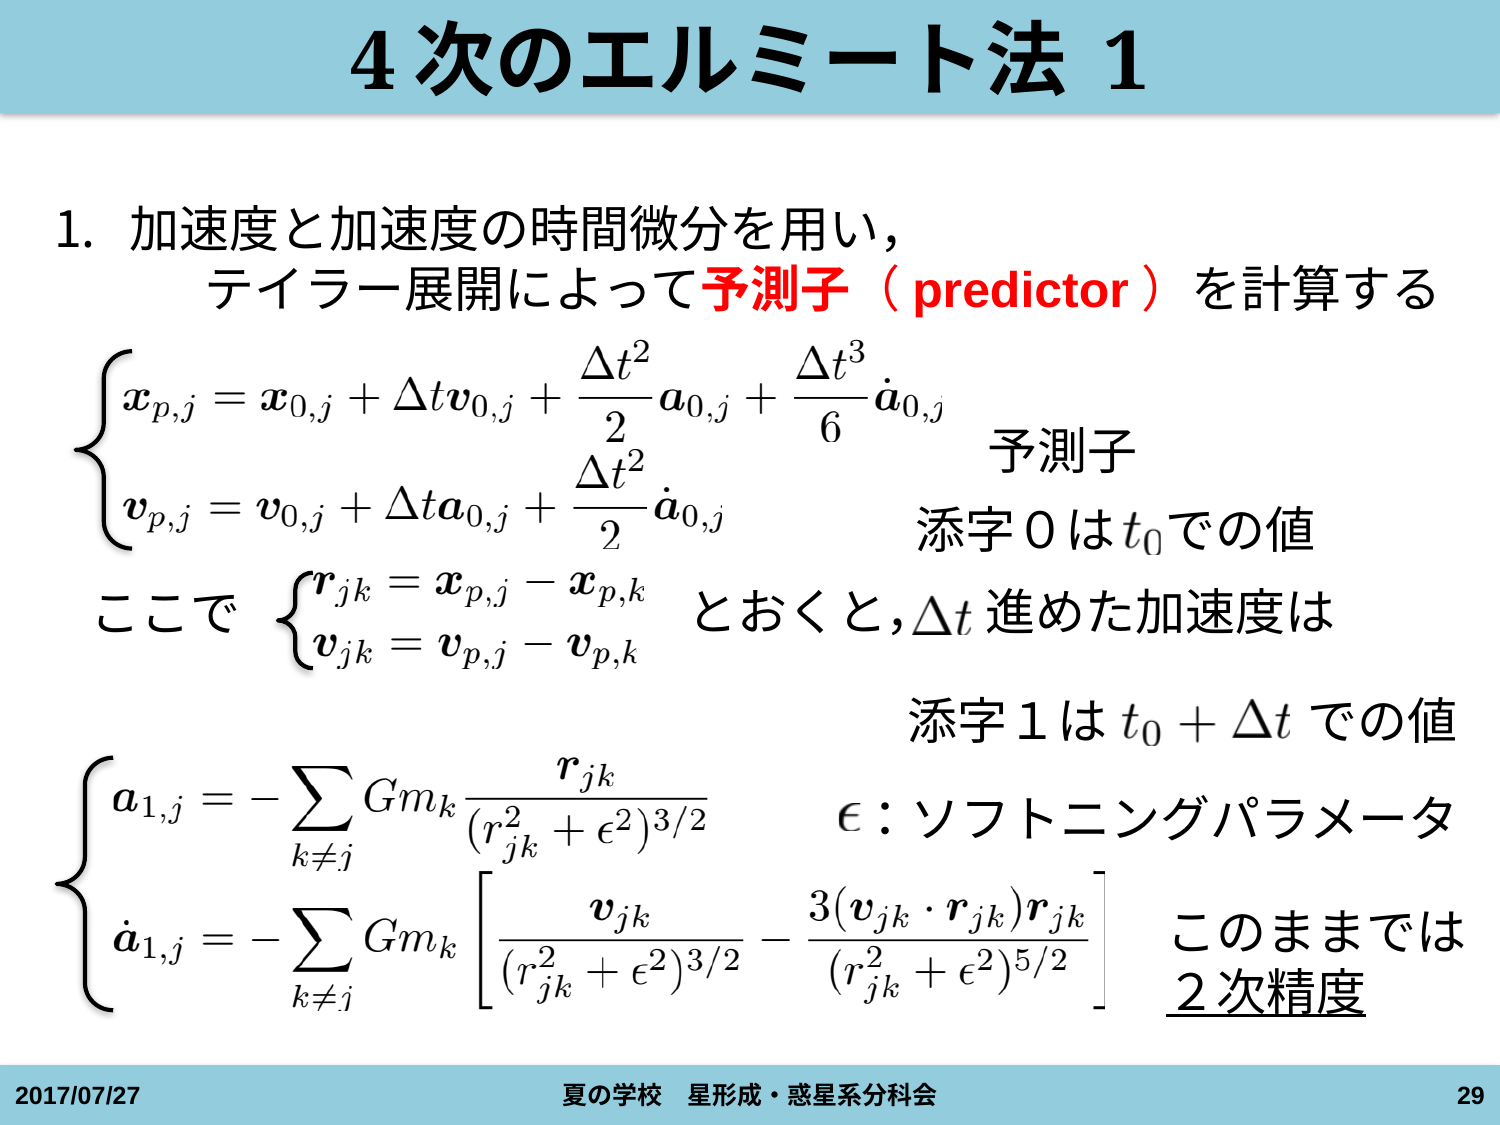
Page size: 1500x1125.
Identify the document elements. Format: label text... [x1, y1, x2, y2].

slide_number 29 [1149, 1065, 1500, 1125]
text_box このままでは２次精度 [1151, 892, 1500, 1028]
text_box 予測子 [972, 411, 1153, 487]
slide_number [0, 1065, 350, 1125]
text_box とおくと， 進めた加速度は [673, 572, 1475, 648]
picture [911, 594, 972, 635]
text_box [277, 572, 645, 669]
text_box 加速度と加速度の時間微分を用い， テイラー展開によって予測子（predictor）を計算する [39, 189, 1456, 325]
text_box ここで [75, 573, 256, 649]
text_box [899, 491, 1400, 568]
footer 夏の学校 星形成・惑星系分科会 [512, 1065, 988, 1125]
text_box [56, 757, 1106, 1011]
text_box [838, 779, 1476, 857]
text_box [889, 681, 1476, 758]
title 4次のエルミート法 1 [0, 0, 1500, 114]
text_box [75, 339, 943, 549]
